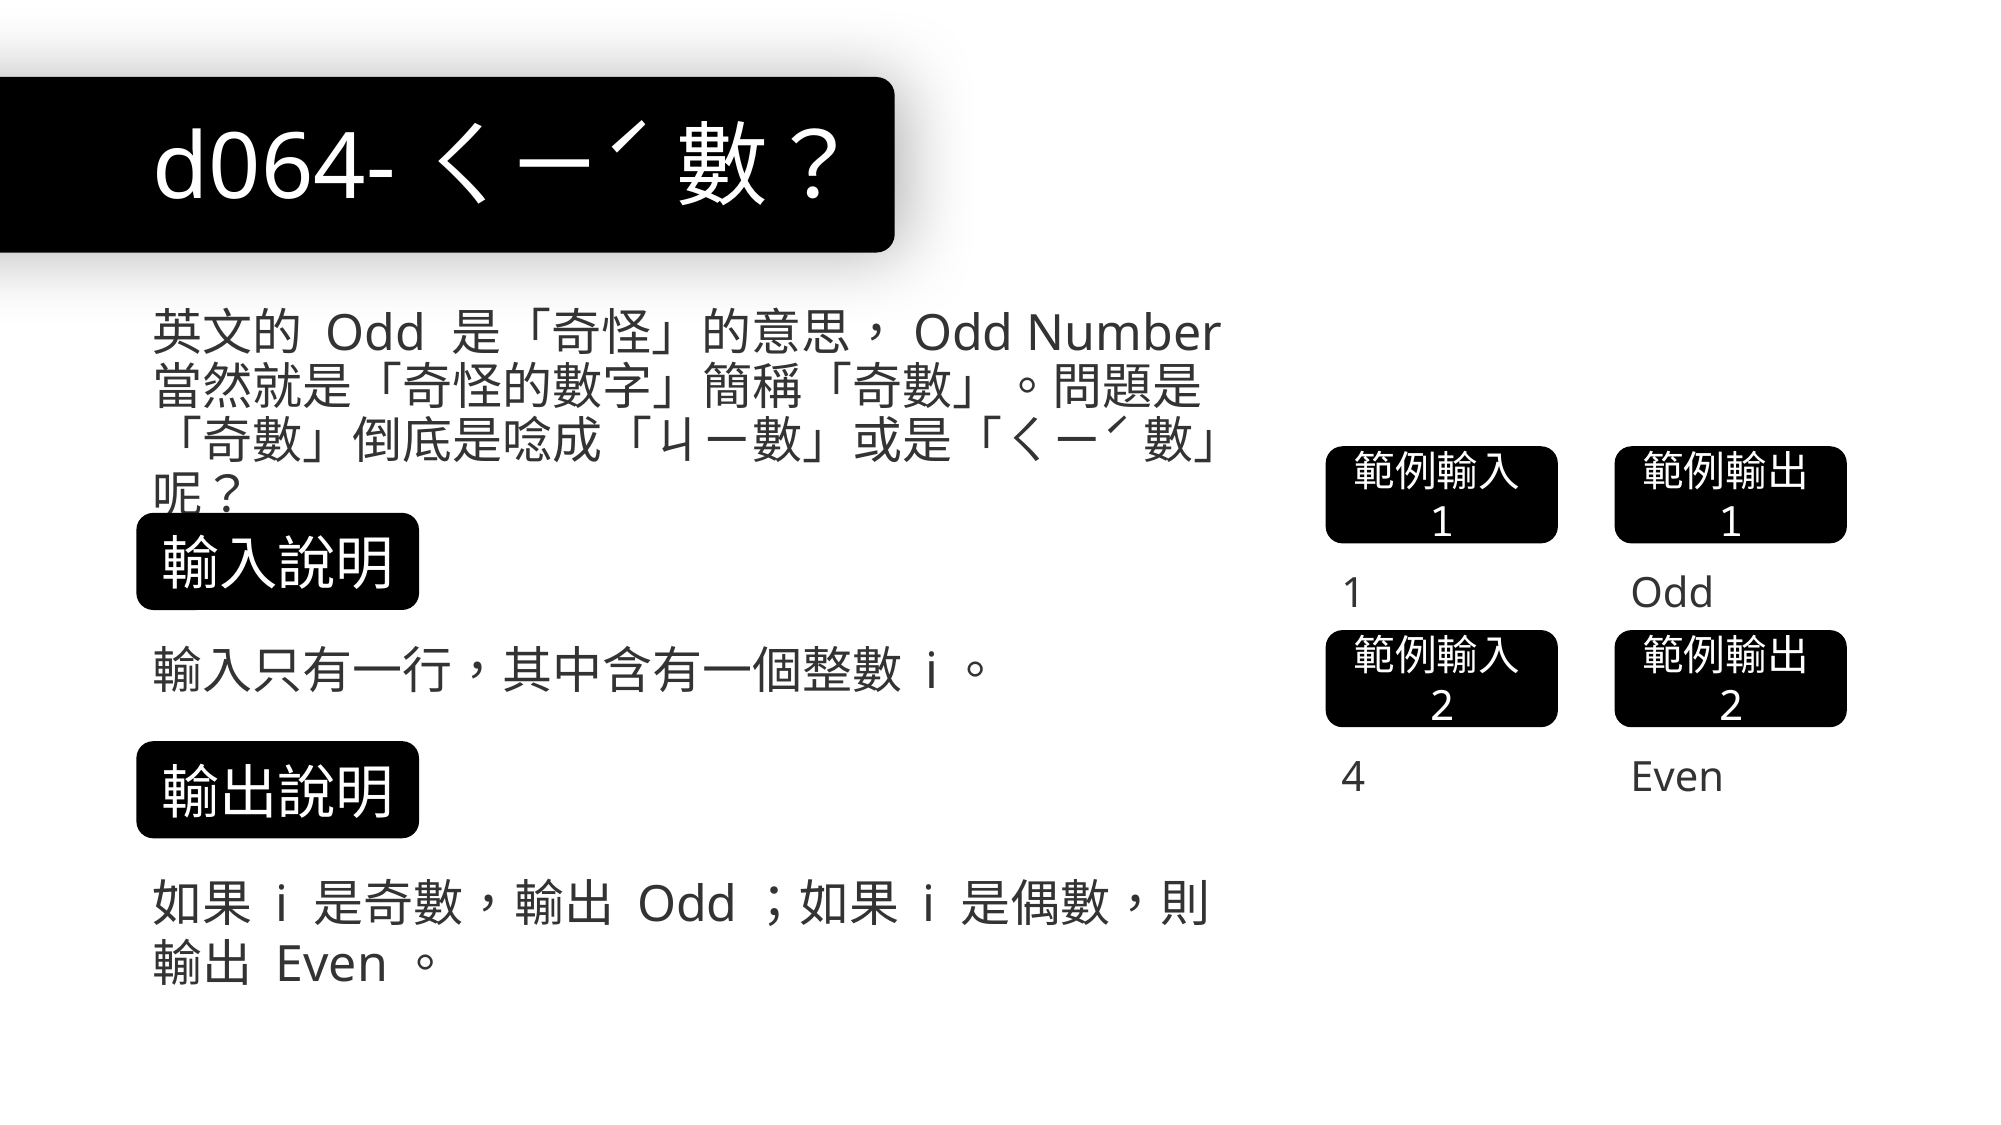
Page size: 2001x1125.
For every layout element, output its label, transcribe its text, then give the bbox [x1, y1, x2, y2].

text_box 範例輸出1 [1614, 446, 1847, 544]
text_box 範例輸出2 [1614, 630, 1847, 728]
text_box [0, 76, 137, 253]
text_box Even [1615, 742, 1846, 807]
text_box 4 [1326, 742, 1557, 807]
list 英文的 Odd 是「奇怪」的意思，Odd Number 當然就是「奇怪的數字」簡稱「奇數」。問題是「奇數」倒底是唸成「ㄐㄧ數」或是「ㄑㄧˊ 數」呢？ [137, 299, 1290, 1125]
text_box 範例輸入1 [1325, 446, 1558, 544]
text_box 1 [1326, 558, 1557, 624]
text_box 輸入只有一行，其中含有一個整數 i。 [137, 631, 1252, 706]
title d064-ㄑㄧˊ 數？ [137, 59, 1863, 278]
text_box 範例輸入2 [1325, 630, 1558, 728]
text_box Odd [1615, 558, 1902, 624]
text_box 如果 i 是奇數，輸出 Odd；如果 i 是偶數，則輸出 Even。 [137, 864, 1234, 1000]
text_box 輸入說明 [136, 512, 420, 611]
text_box 輸出說明 [136, 741, 420, 839]
